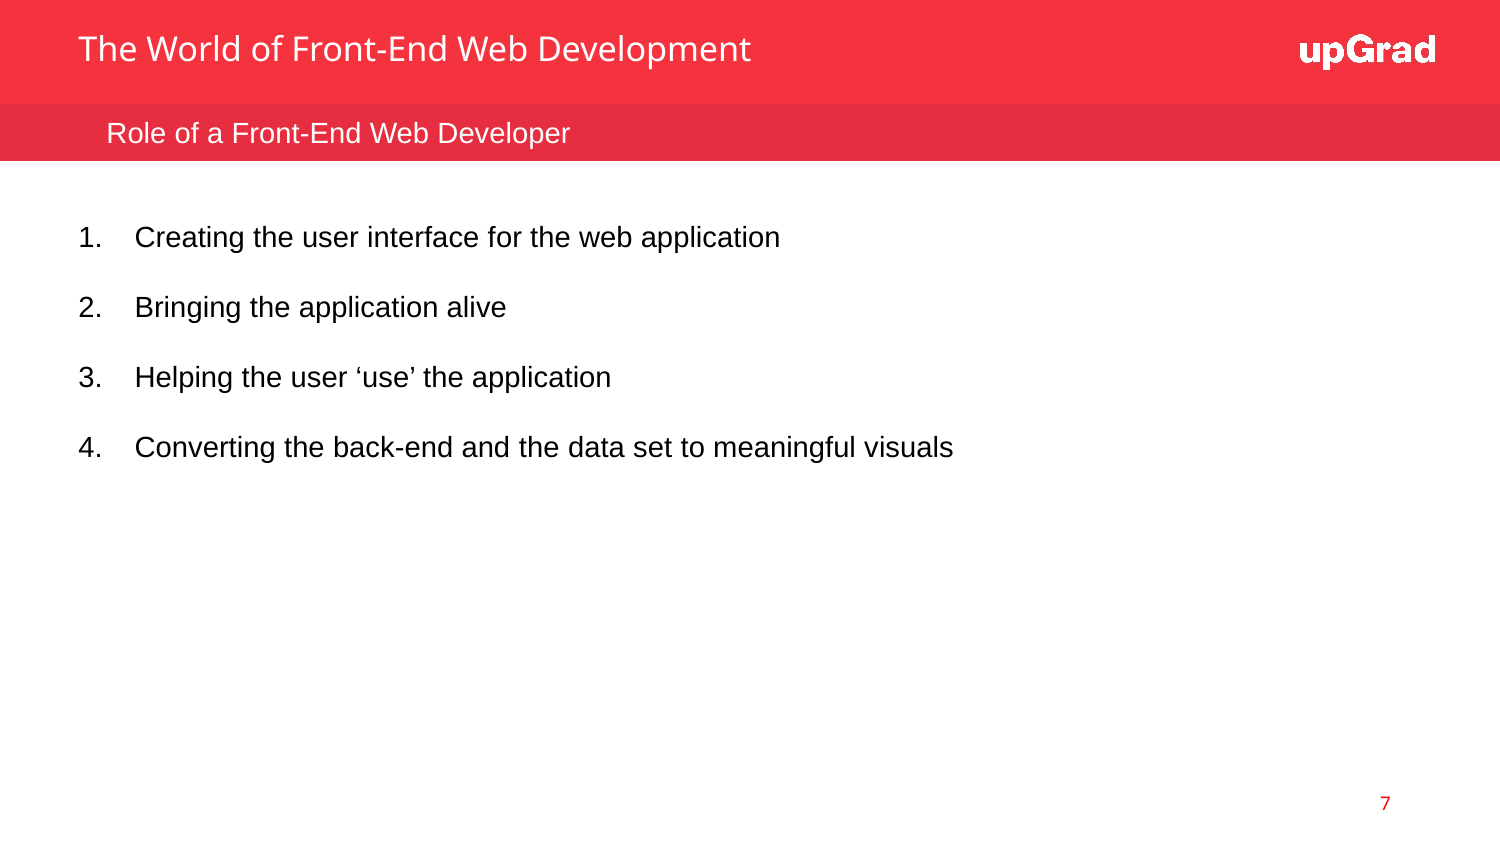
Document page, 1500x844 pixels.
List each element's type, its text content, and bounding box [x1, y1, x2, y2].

text_box Creating the user interface for the web application Bringing the application alive Helping the user ‘use’ the application Converting the back-end and the data set to meaningful visuals [63, 203, 1392, 640]
picture [1300, 34, 1435, 70]
text_box Role of a Front-End Web Developer [40, 107, 637, 158]
text_box The World of Front-End Web Development [63, 20, 768, 87]
text_box [0, 104, 1500, 161]
slide_number 7 [1068, 782, 1406, 828]
